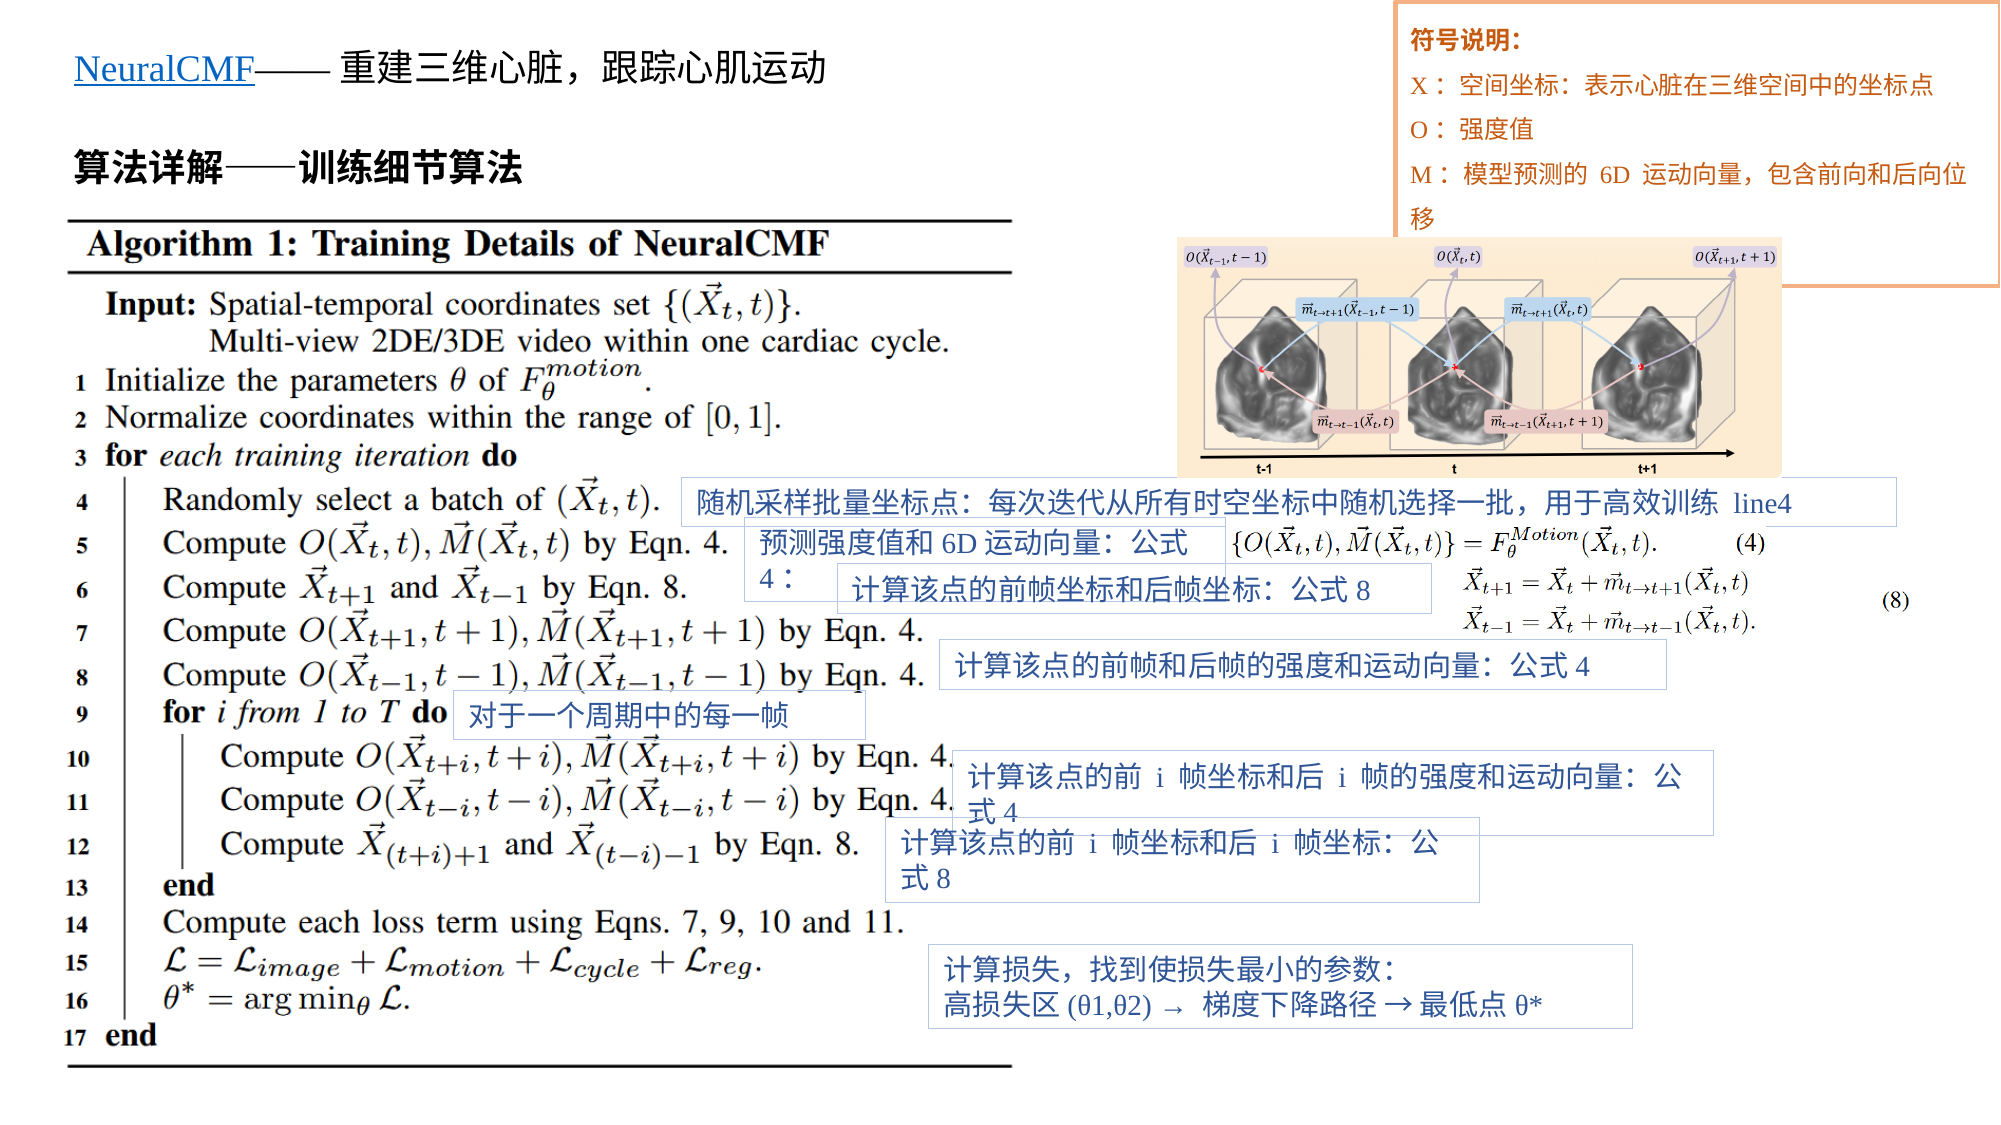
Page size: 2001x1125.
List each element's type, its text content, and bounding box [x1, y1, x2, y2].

text_box 计算该点的前 i 帧坐标和后 i 帧的强度和运动向量：公式4 [1043, 750, 1714, 836]
text_box NeuralCMF——重建三维心脏，跟踪心肌运动 [59, 36, 1395, 97]
text_box 预测强度值和6D运动向量：公式4： [1043, 517, 1226, 563]
text_box 计算该点的前帧坐标和后帧坐标：公式8 [1043, 563, 1432, 614]
text_box 符号说明： X：空间坐标：表示心脏在三维空间中的坐标点 O：强度值 M：模型预测的 ​6D 运动向量，包含前向和后向位移 m：前向或者后向位移 [1395, 1, 2000, 286]
text_box 计算损失，找到使损失最小的参数： 高损失区(θ1,θ2) → 梯度下降路径 → 最低点θ* [1043, 944, 1633, 1029]
text_box 随机采样批量坐标点​：每次迭代从所有时空坐标中随机选择一批，用于高效训练 line4 [1043, 477, 1897, 527]
text_box 算法详解——训练细节算法 [59, 137, 1395, 197]
text_box 计算该点的前 i 帧坐标和后 i 帧坐标：公式8 [1043, 817, 1480, 903]
picture [59, 208, 1043, 1072]
picture [1177, 237, 1782, 478]
text_box 计算该点的前帧和后帧的强度和运动向量：公式4 [1043, 639, 1667, 690]
picture [1225, 521, 1911, 645]
